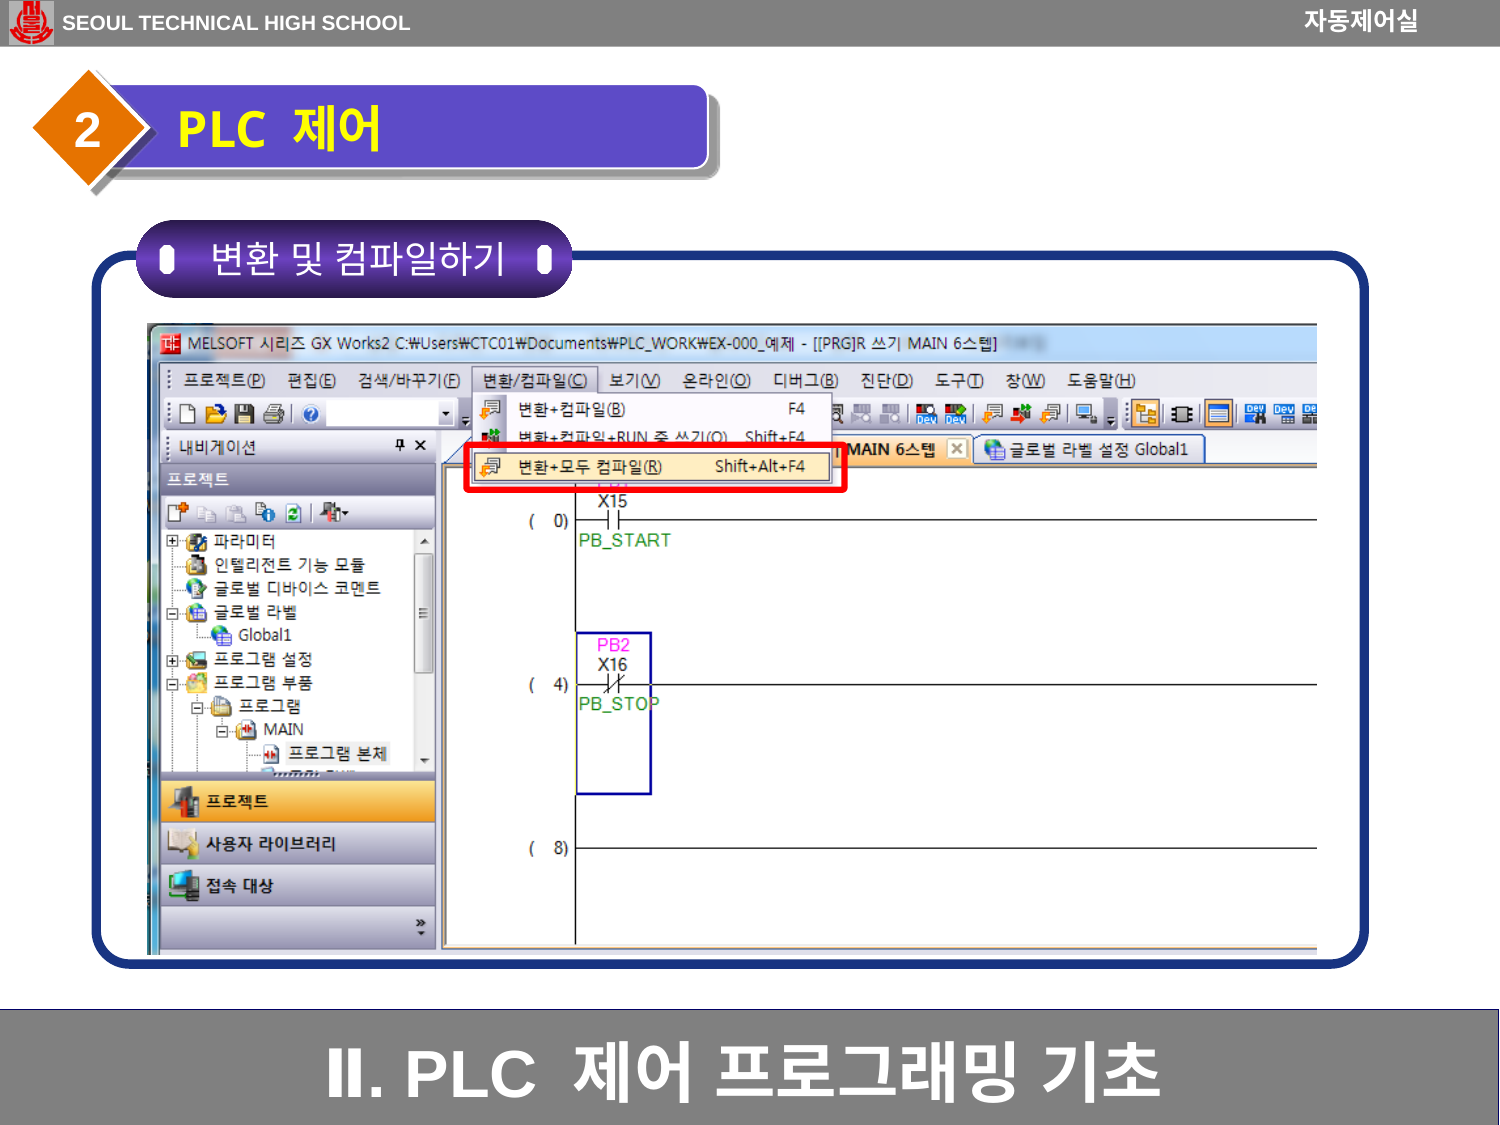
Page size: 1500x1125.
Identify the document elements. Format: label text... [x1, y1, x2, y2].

text_box [96, 255, 1365, 965]
text_box [538, 245, 552, 274]
text_box 변환 및 컴파일하기 [181, 228, 538, 289]
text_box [29, 66, 709, 190]
picture [147, 322, 1318, 956]
picture [9, 1, 54, 45]
text_box [159, 245, 175, 274]
text_box [136, 219, 573, 298]
